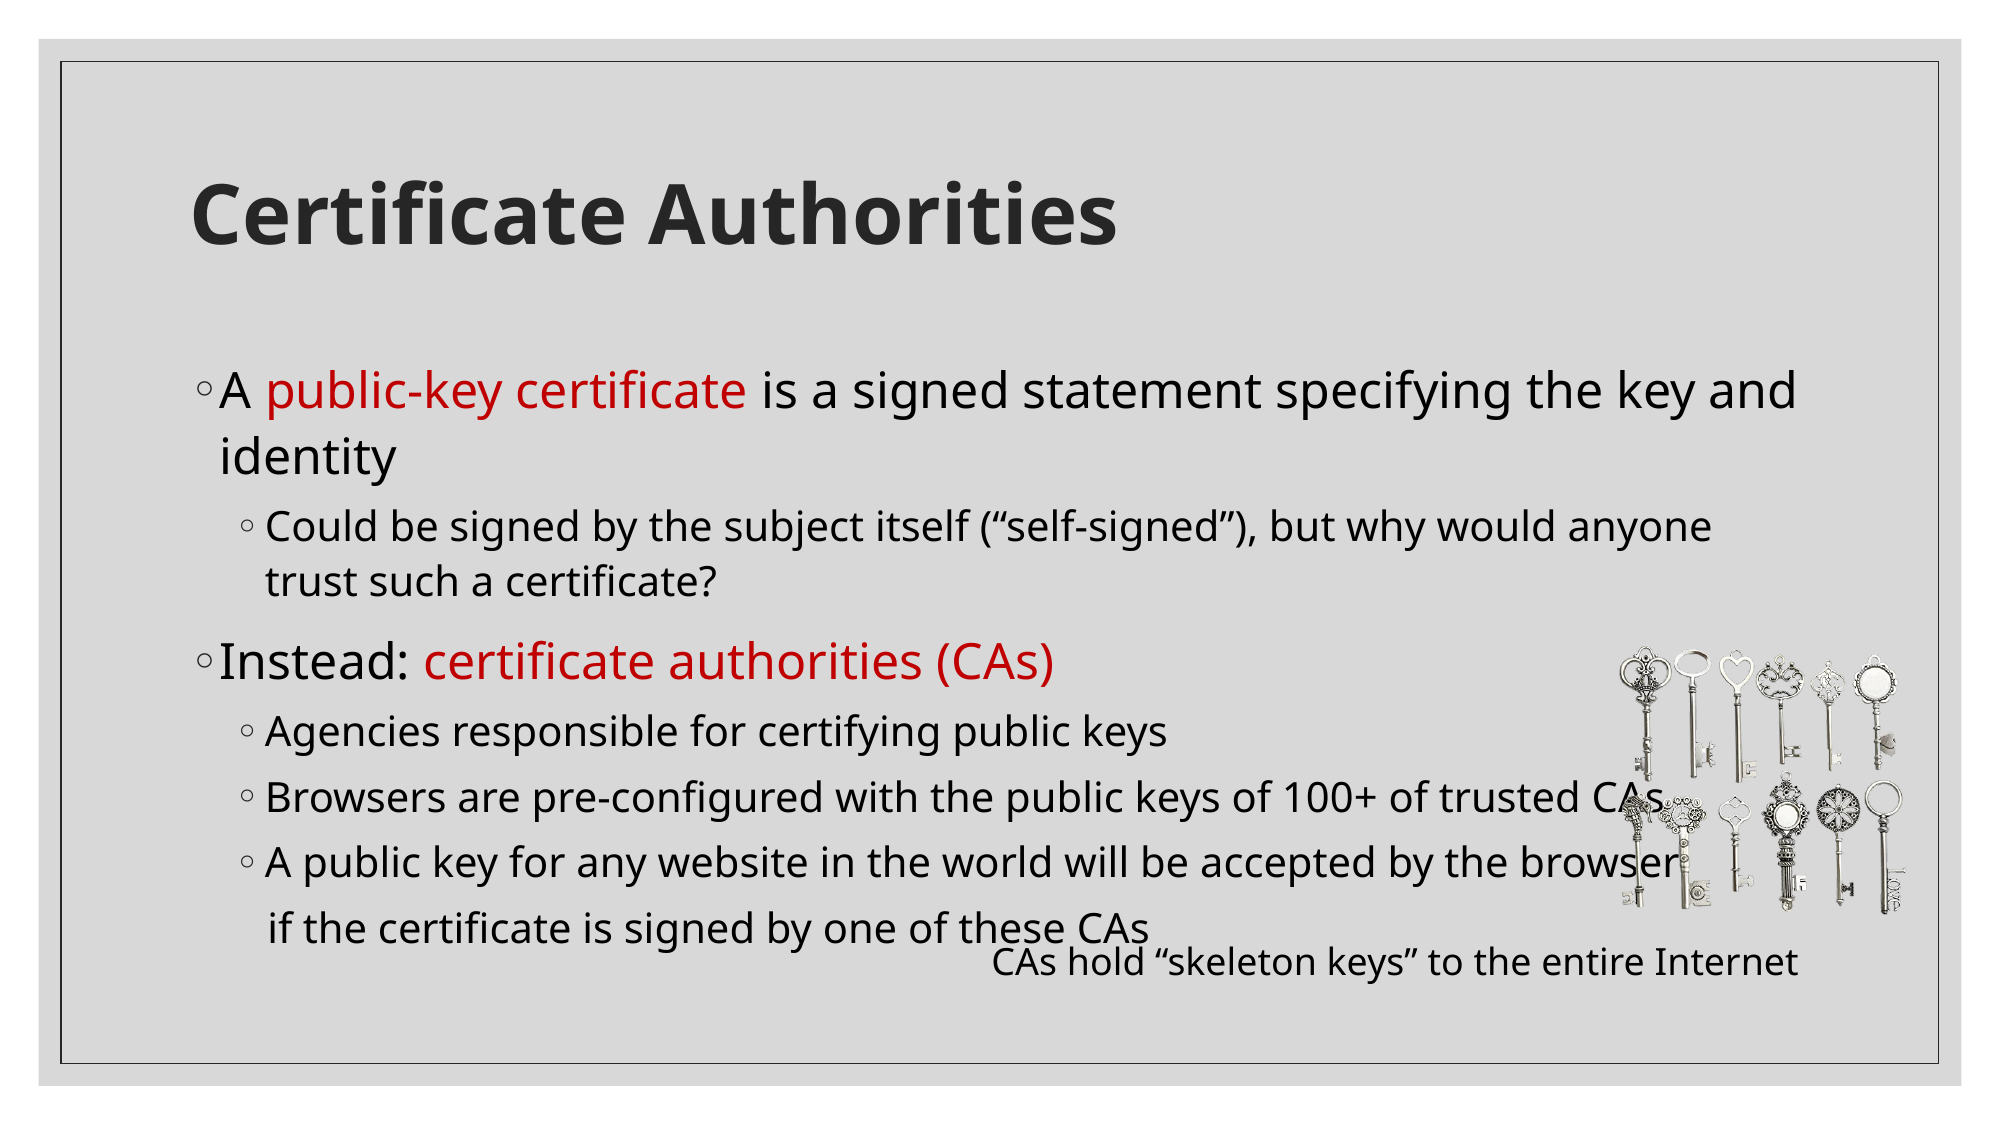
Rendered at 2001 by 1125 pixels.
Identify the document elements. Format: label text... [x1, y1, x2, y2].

text_box CAs hold “skeleton keys” to the entire Internet [976, 930, 1825, 991]
list A public-key certificate is a signed statement specifying the key and identity Could be signed by the subject itself (“self-signed”), but why would anyone trust such a certificate? Instead: certificate authorities (CAs) Agencies responsible for certifying public keys Browsers are pre-configured with the public keys of 100+ of trusted CAs A public key for any website in the world will be accepted by the browser if the certificate is signed by one of these CAs [174, 345, 1825, 977]
title Certificate Authorities [174, 105, 1825, 331]
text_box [1205, 837, 1253, 924]
picture [1618, 645, 1907, 916]
